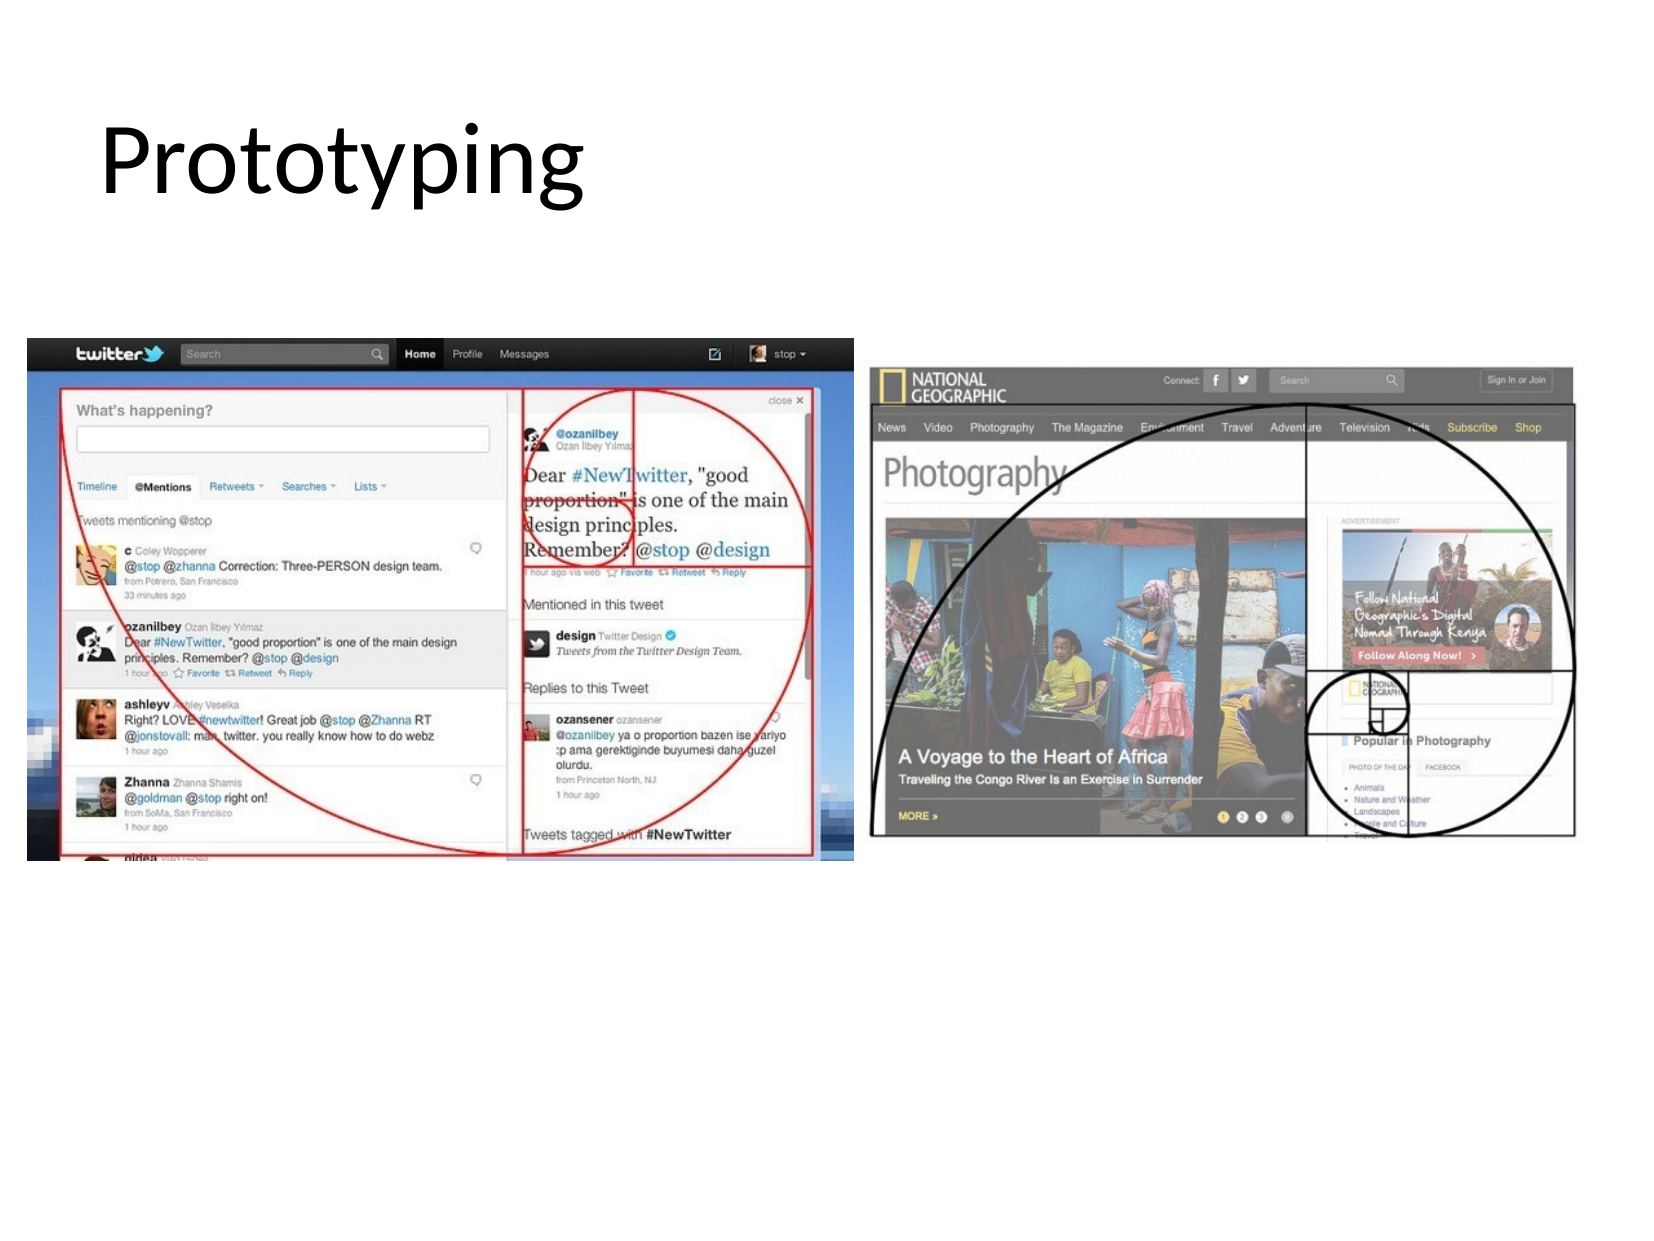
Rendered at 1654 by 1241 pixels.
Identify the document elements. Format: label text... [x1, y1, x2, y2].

picture [26, 338, 855, 861]
title Prototyping [82, 49, 1571, 257]
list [863, 359, 1584, 842]
